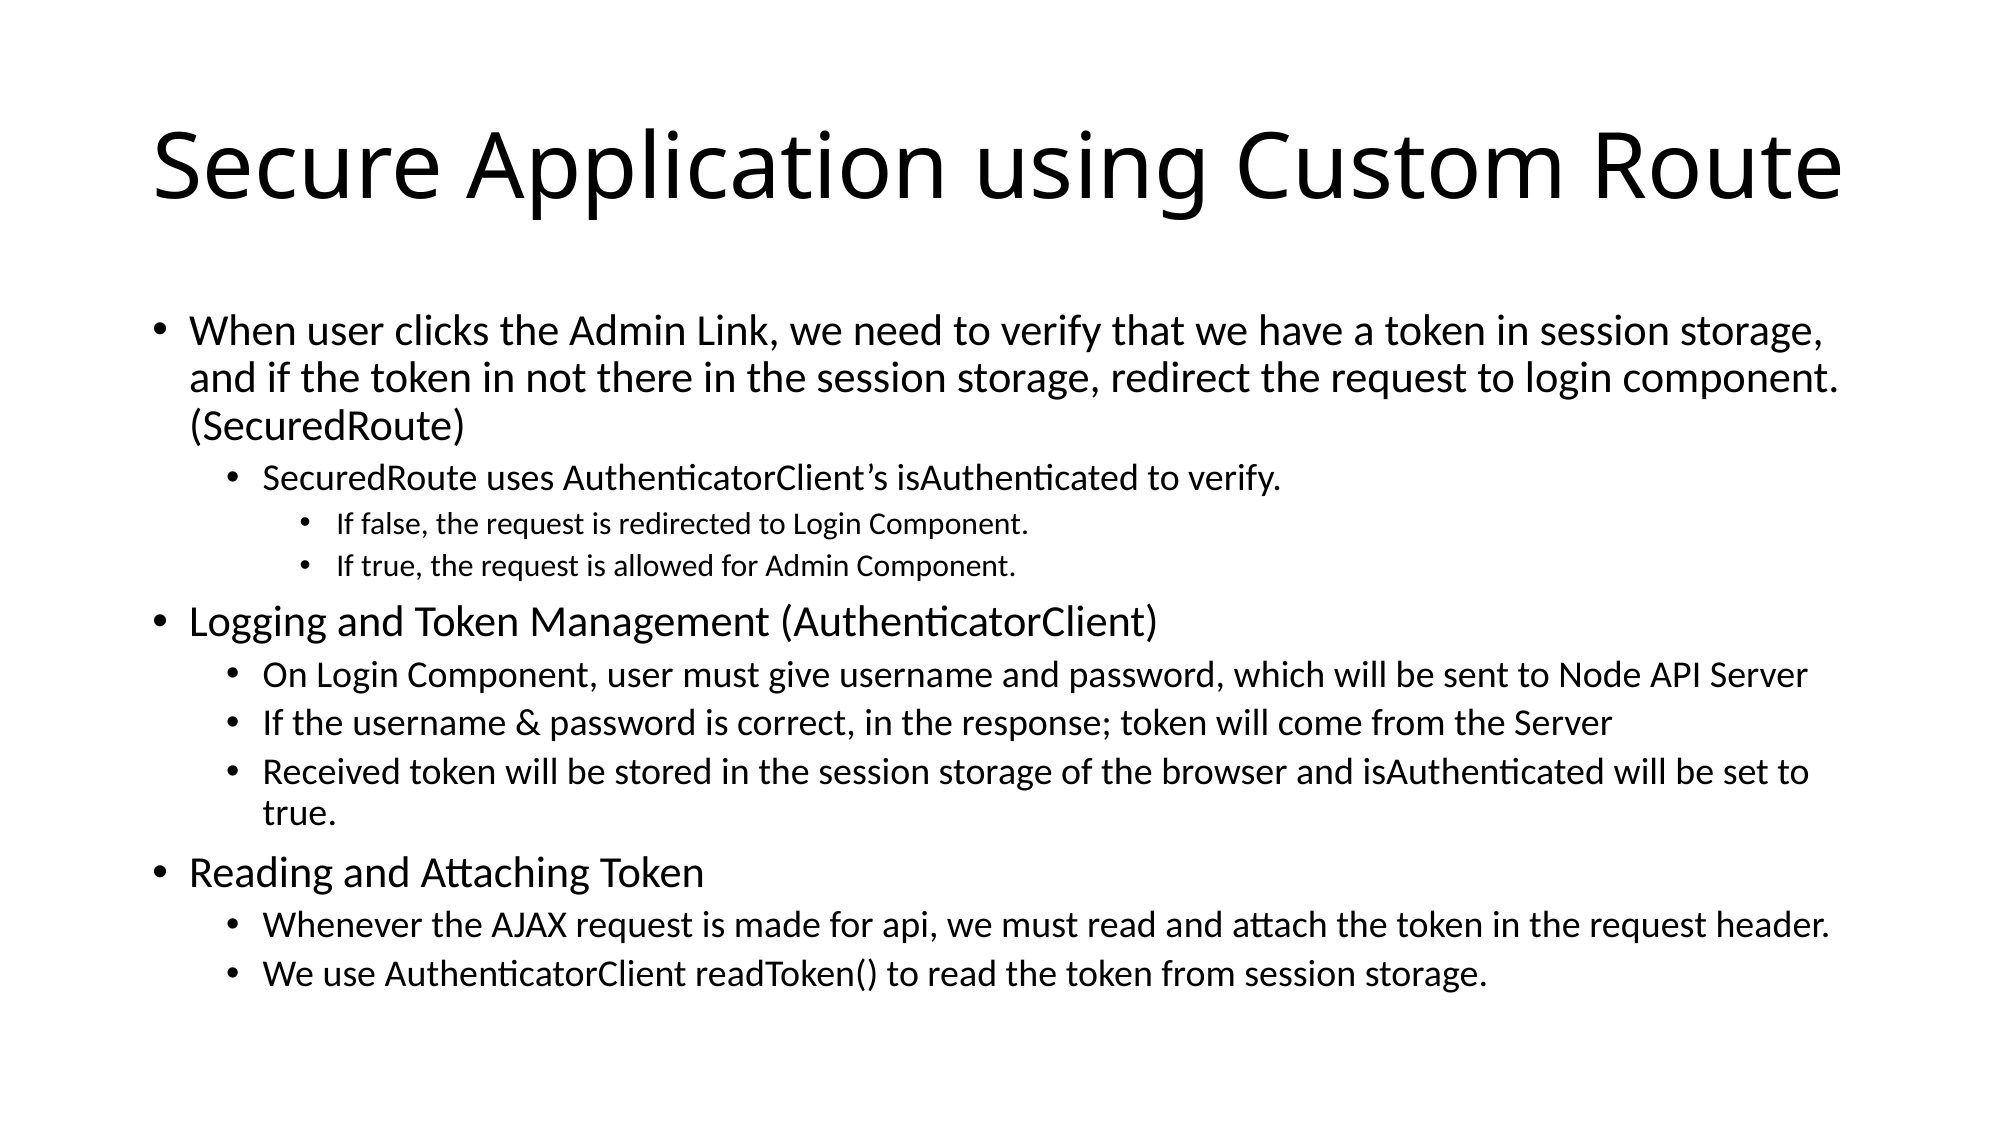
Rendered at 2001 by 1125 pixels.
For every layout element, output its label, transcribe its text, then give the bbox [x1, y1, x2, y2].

list When user clicks the Admin Link, we need to verify that we have a token in session storage, and if the token in not there in the session storage, redirect the request to login component. (SecuredRoute) SecuredRoute uses AuthenticatorClient’s isAuthenticated to verify. If false, the request is redirected to Login Component. If true, the request is allowed for Admin Component. Logging and Token Management (AuthenticatorClient) On Login Component, user must give username and password, which will be sent to Node API Server If the username & password is correct, in the response; token will come from the Server Received token will be stored in the session storage of the browser and isAuthenticated will be set to true. Reading and Attaching Token Whenever the AJAX request is made for api, we must read and attach the token in the request header. We use AuthenticatorClient readToken() to read the token from session storage. [137, 299, 1863, 1014]
title Secure Application using Custom Route [137, 59, 1863, 278]
